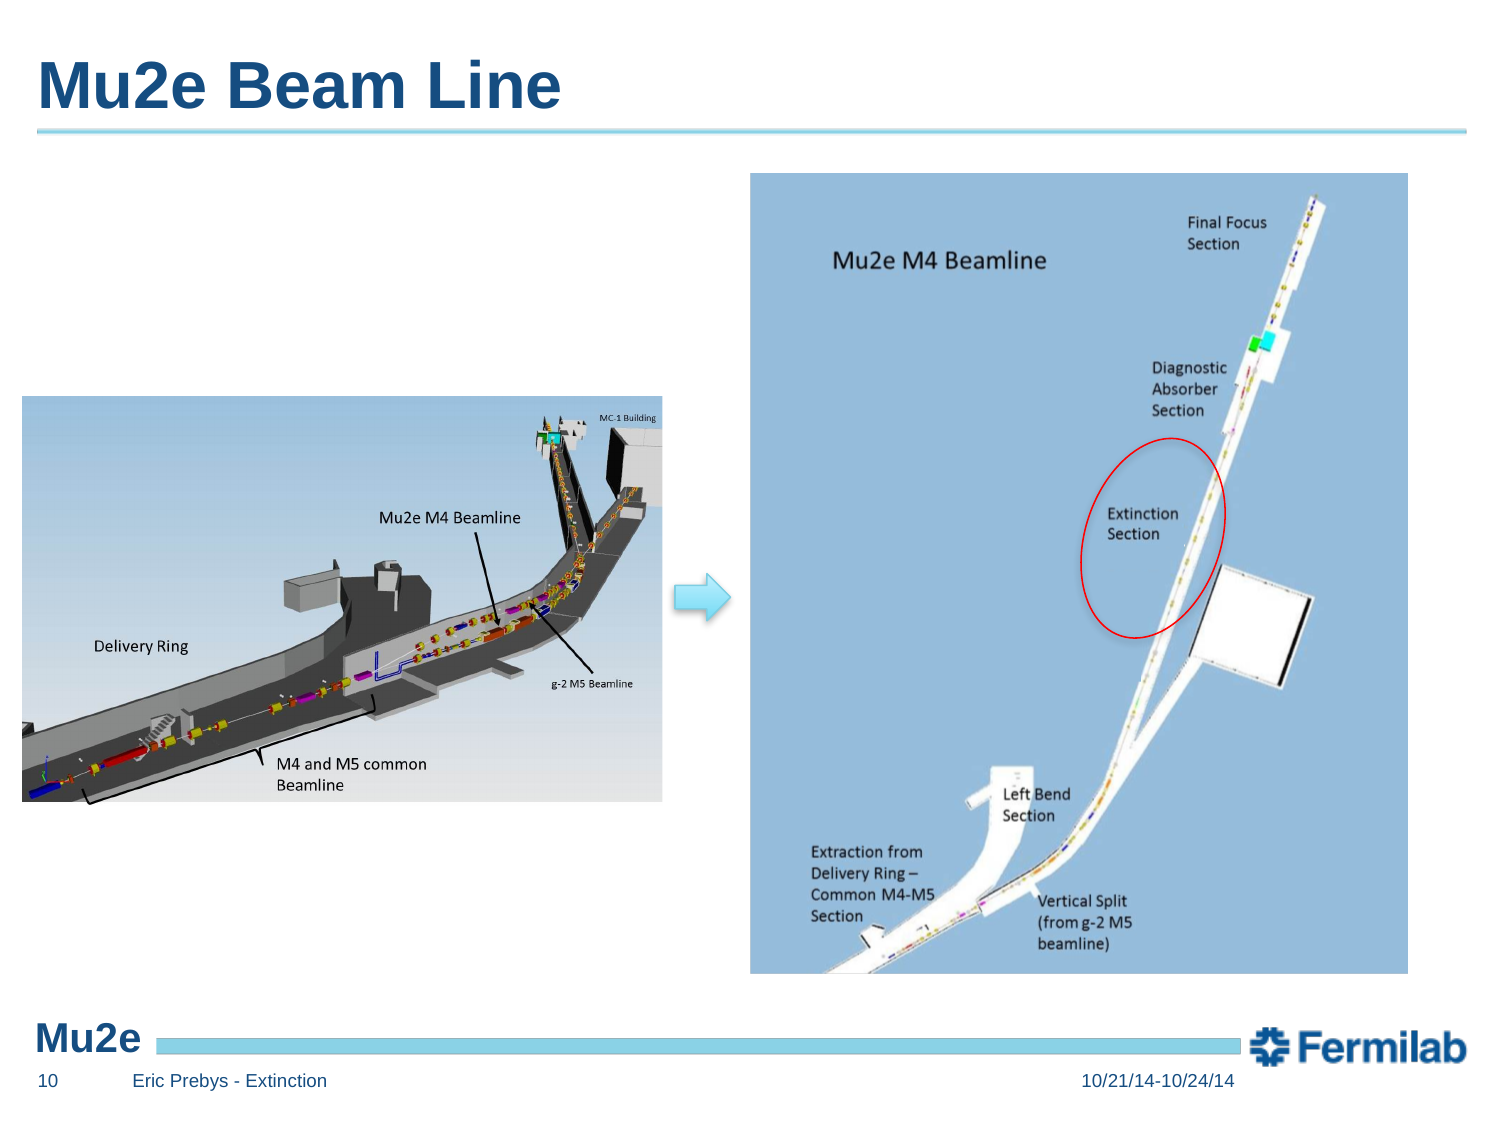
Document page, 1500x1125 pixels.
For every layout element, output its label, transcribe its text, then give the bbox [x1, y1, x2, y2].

text_box [674, 572, 732, 622]
title Mu2e Beam Line [37, 17, 1463, 123]
footer Eric Prebys - Extinction [132, 1068, 1014, 1109]
picture [749, 173, 1409, 974]
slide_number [1058, 1068, 1235, 1109]
picture [21, 395, 663, 806]
slide_number 10 [37, 1068, 111, 1109]
